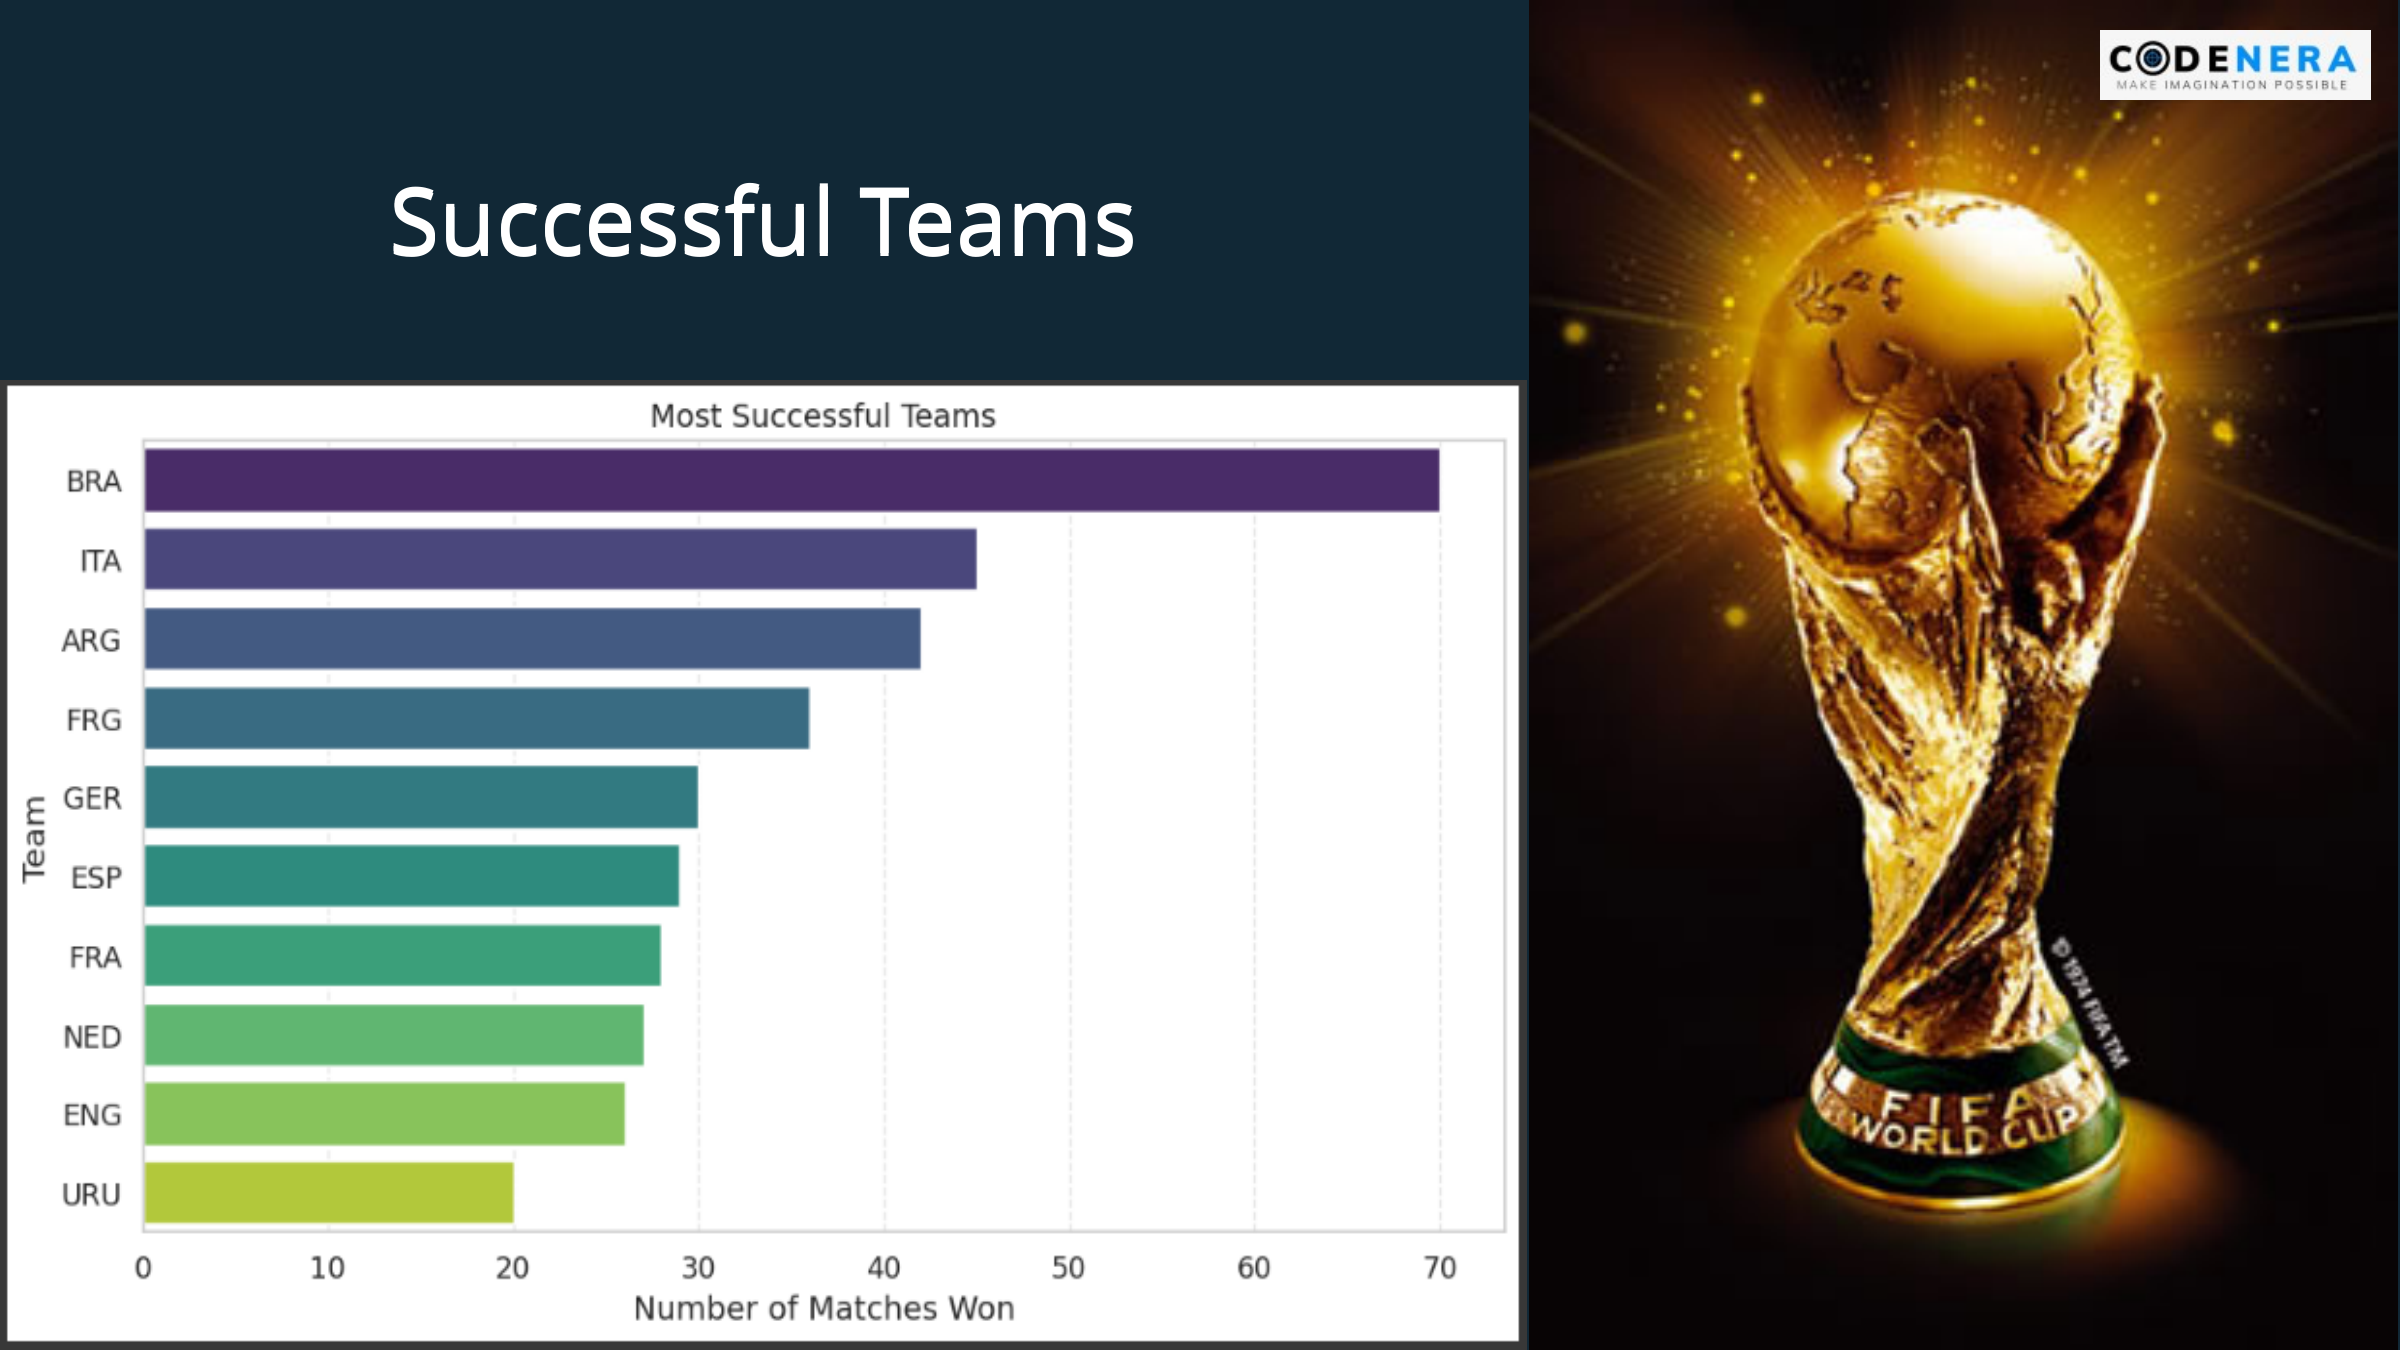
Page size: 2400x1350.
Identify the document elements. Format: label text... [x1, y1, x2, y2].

text_box Successful Teams [0, 0, 1528, 384]
picture [1528, 0, 2398, 1350]
picture [0, 380, 1527, 1350]
